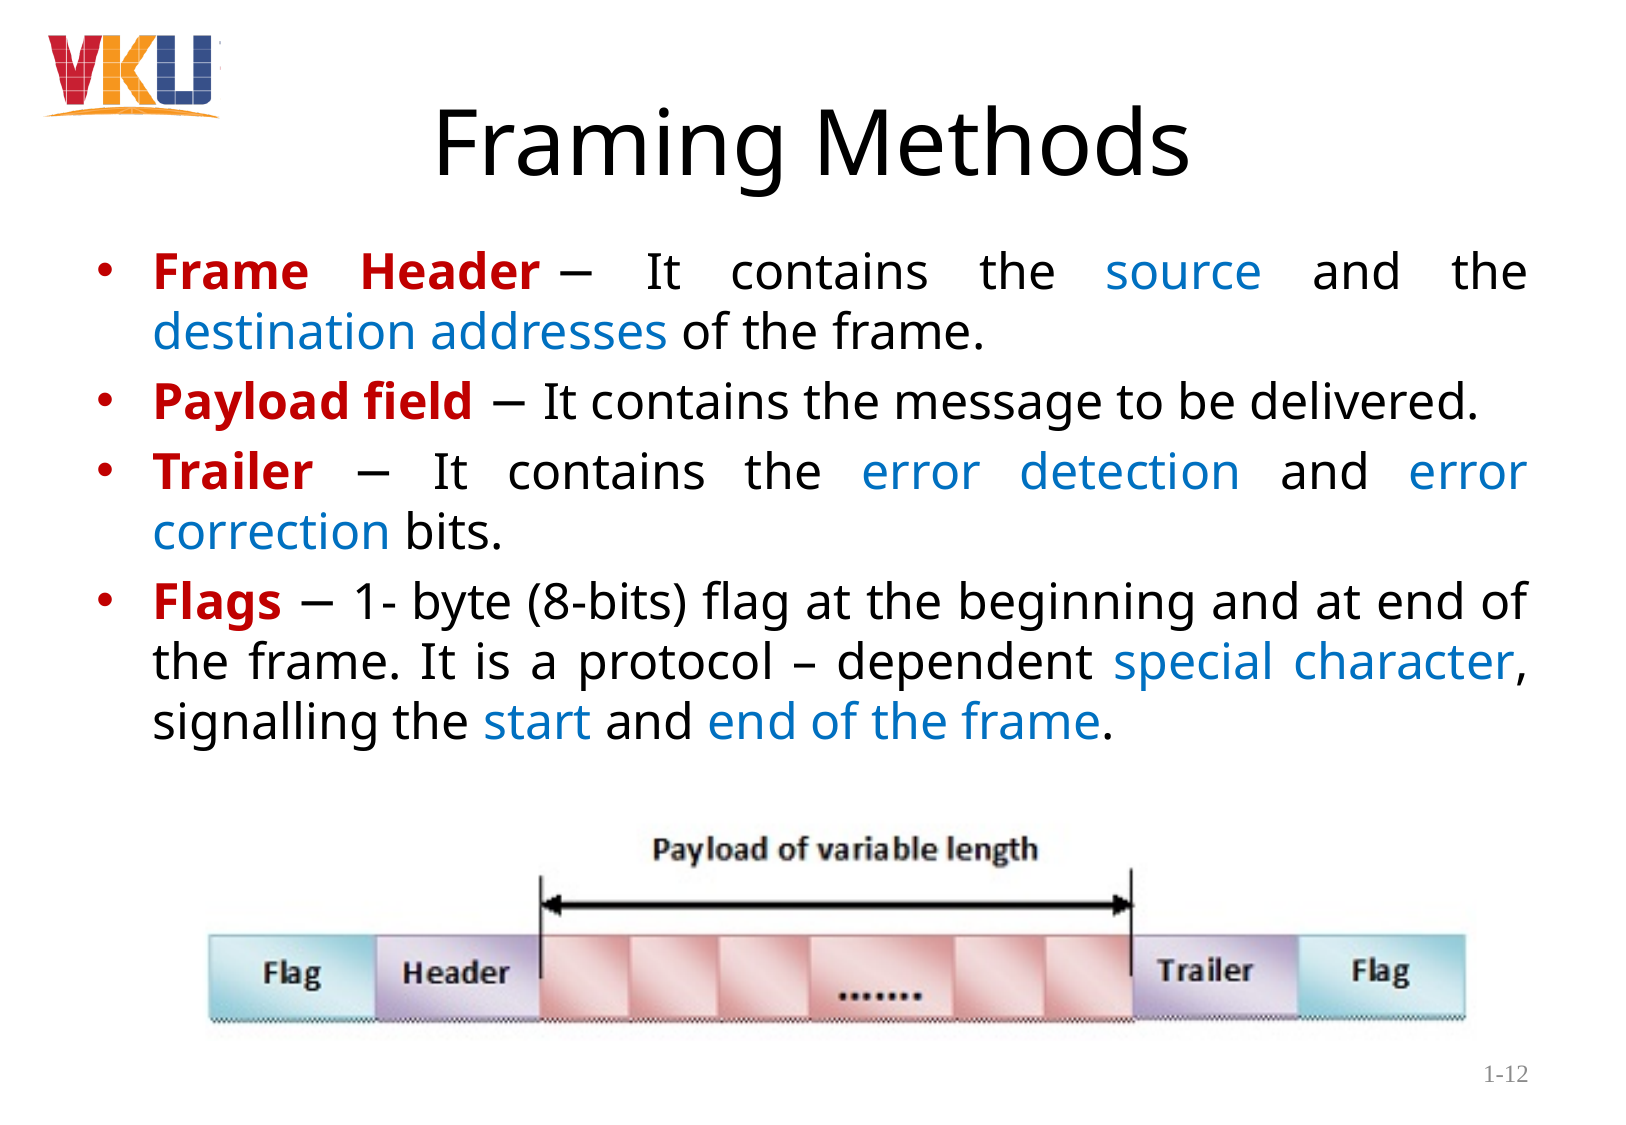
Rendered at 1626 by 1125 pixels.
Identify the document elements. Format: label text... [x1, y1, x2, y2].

list Frame Header − It contains the source and the destination addresses of the frame. Payload field − It contains the message to be delivered. Trailer − It contains the error detection and error correction bits. Flags − 1- byte (8-bits) flag at the beginning and at end of the frame. It is a protocol – dependent special character, signalling the start and end of the frame. [81, 232, 1544, 1038]
picture [194, 819, 1477, 1041]
title Framing Methods [81, 45, 1544, 232]
picture [32, 21, 228, 129]
slide_number 1-12 [1164, 1042, 1544, 1103]
